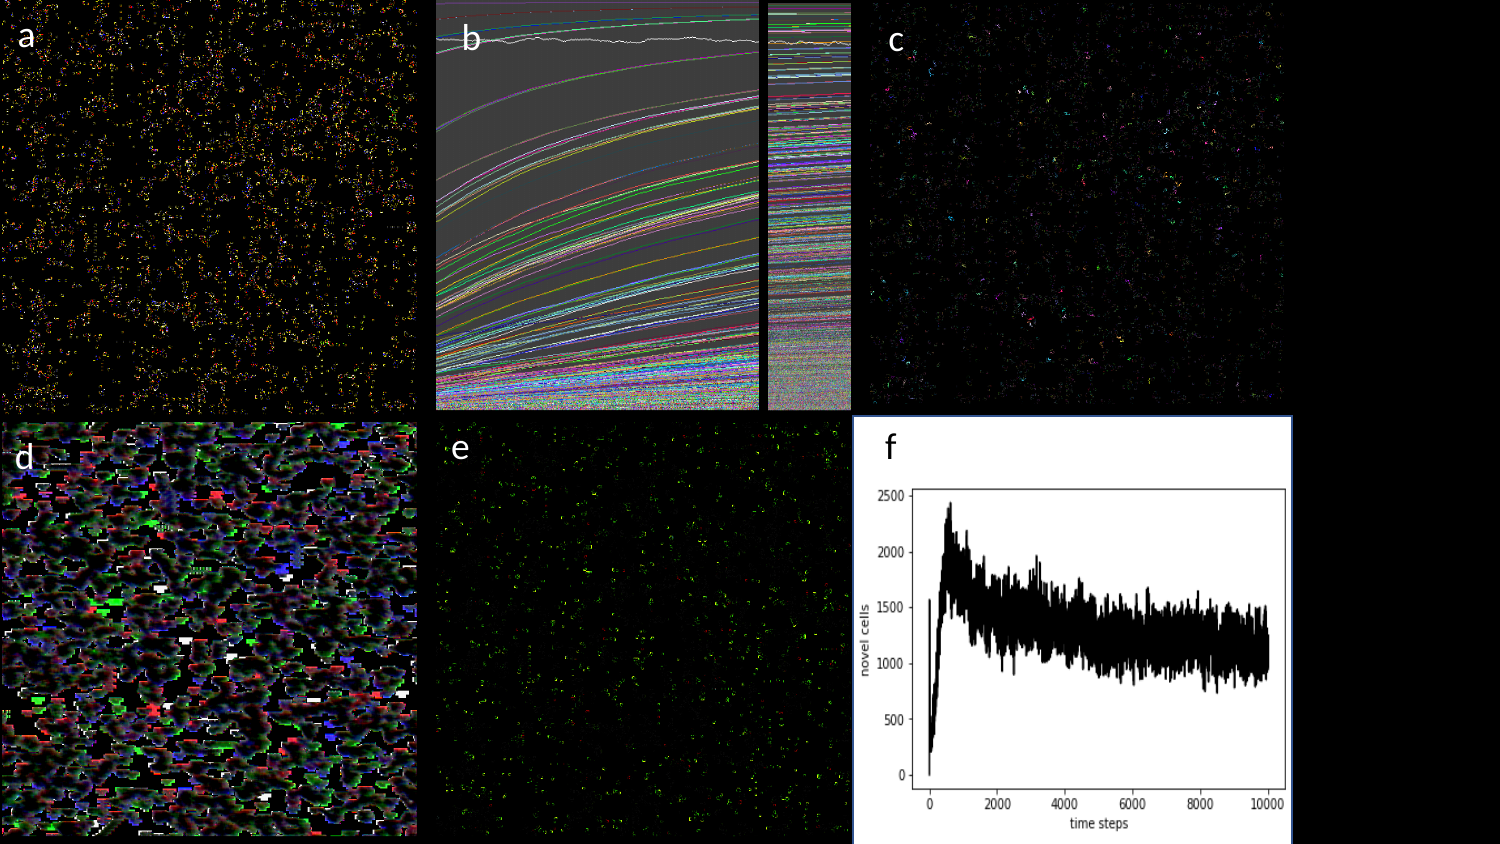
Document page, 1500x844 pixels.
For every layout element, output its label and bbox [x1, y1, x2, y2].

text_box [0, 0, 1296, 844]
